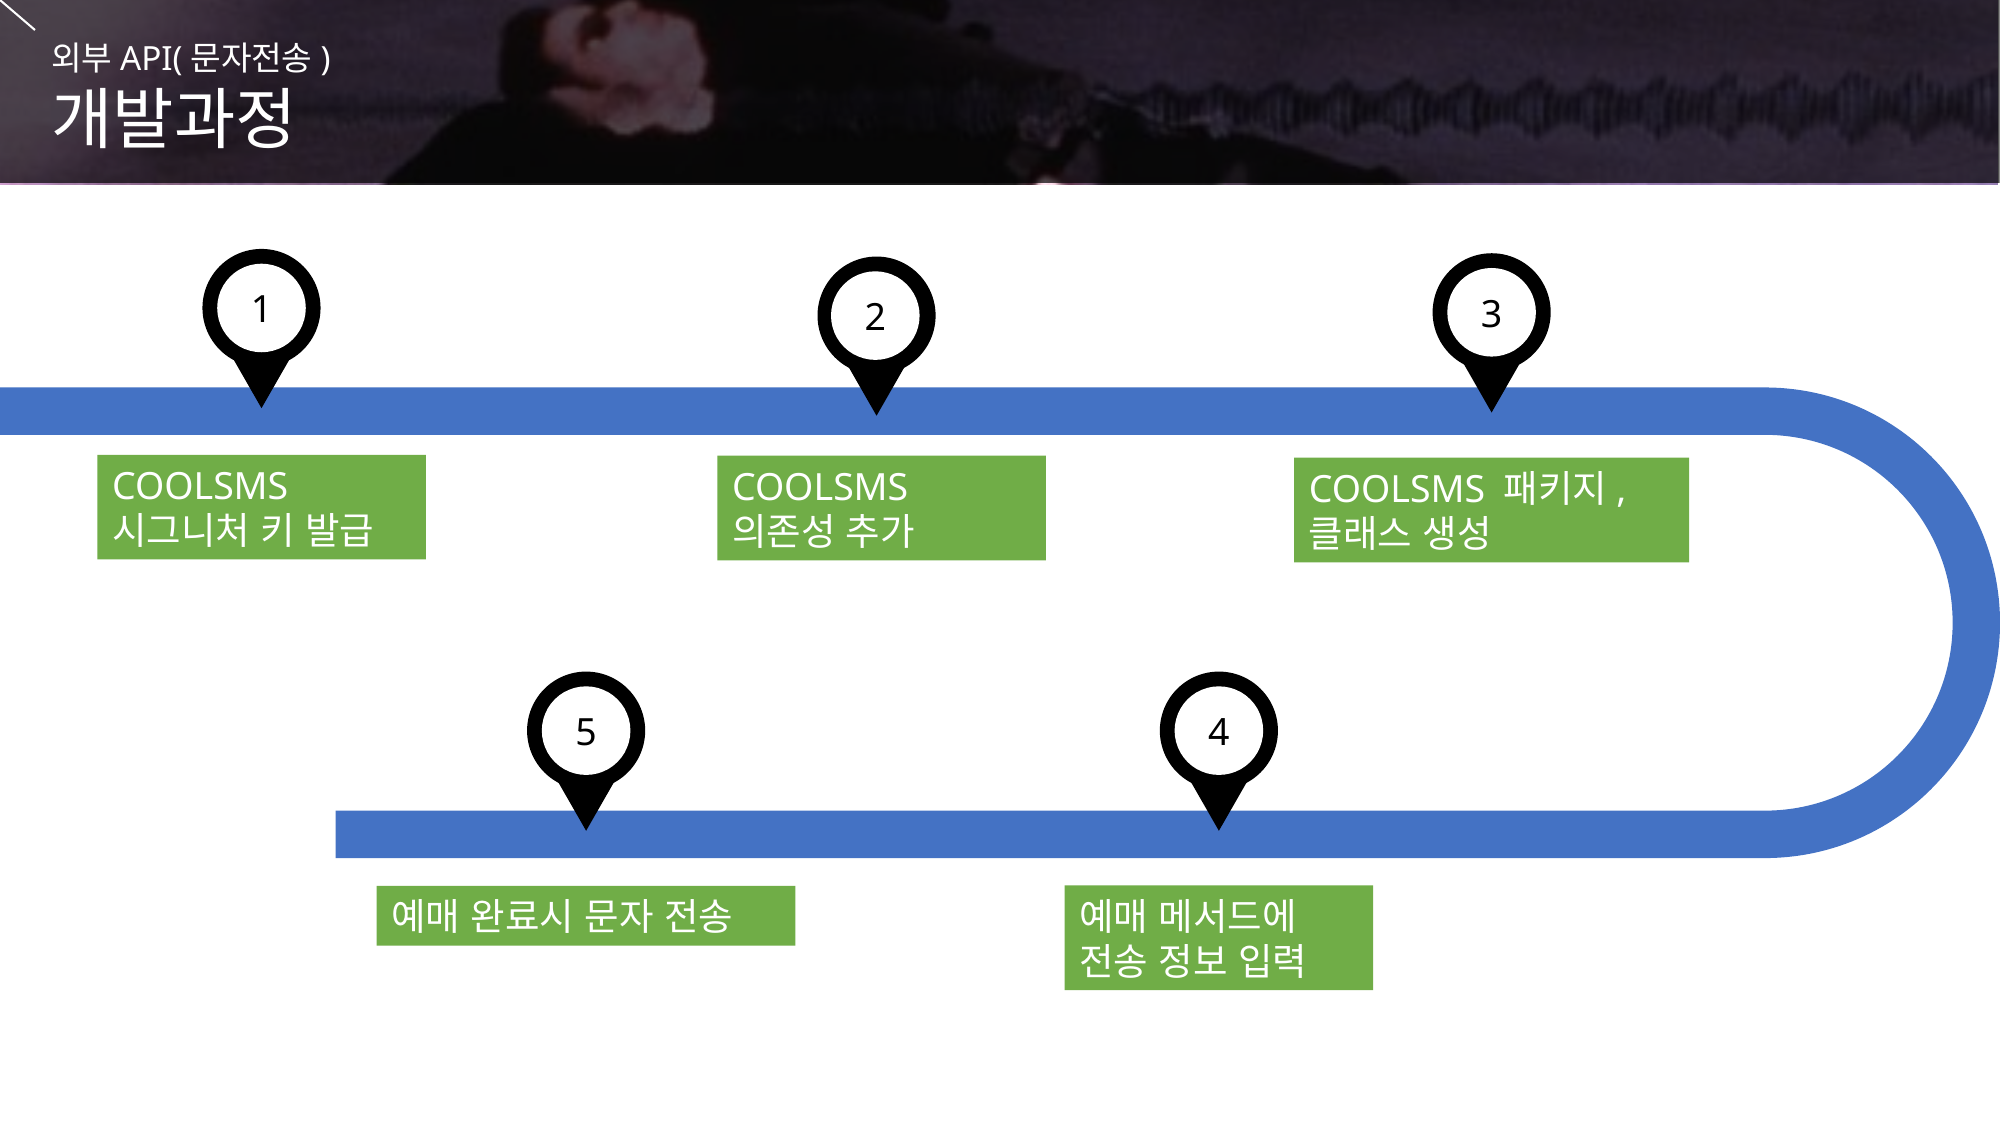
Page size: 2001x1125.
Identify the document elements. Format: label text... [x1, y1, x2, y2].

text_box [1159, 671, 1278, 831]
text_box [527, 671, 646, 831]
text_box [202, 248, 321, 409]
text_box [817, 256, 936, 416]
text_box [1432, 253, 1551, 413]
text_box 예매 메서드에 전송 정보 입력 [1064, 885, 1374, 991]
picture [0, 0, 2000, 185]
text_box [0, 0, 35, 30]
text_box COOLSMS 패키지,클래스 생성 [1294, 457, 1690, 563]
text_box [0, 386, 2000, 860]
text_box COOLSMS 의존성 추가 [717, 455, 1046, 561]
text_box COOLSMS 시그니처 키 발급 [97, 454, 426, 560]
text_box 예매 완료시 문자 전송 [376, 885, 796, 946]
